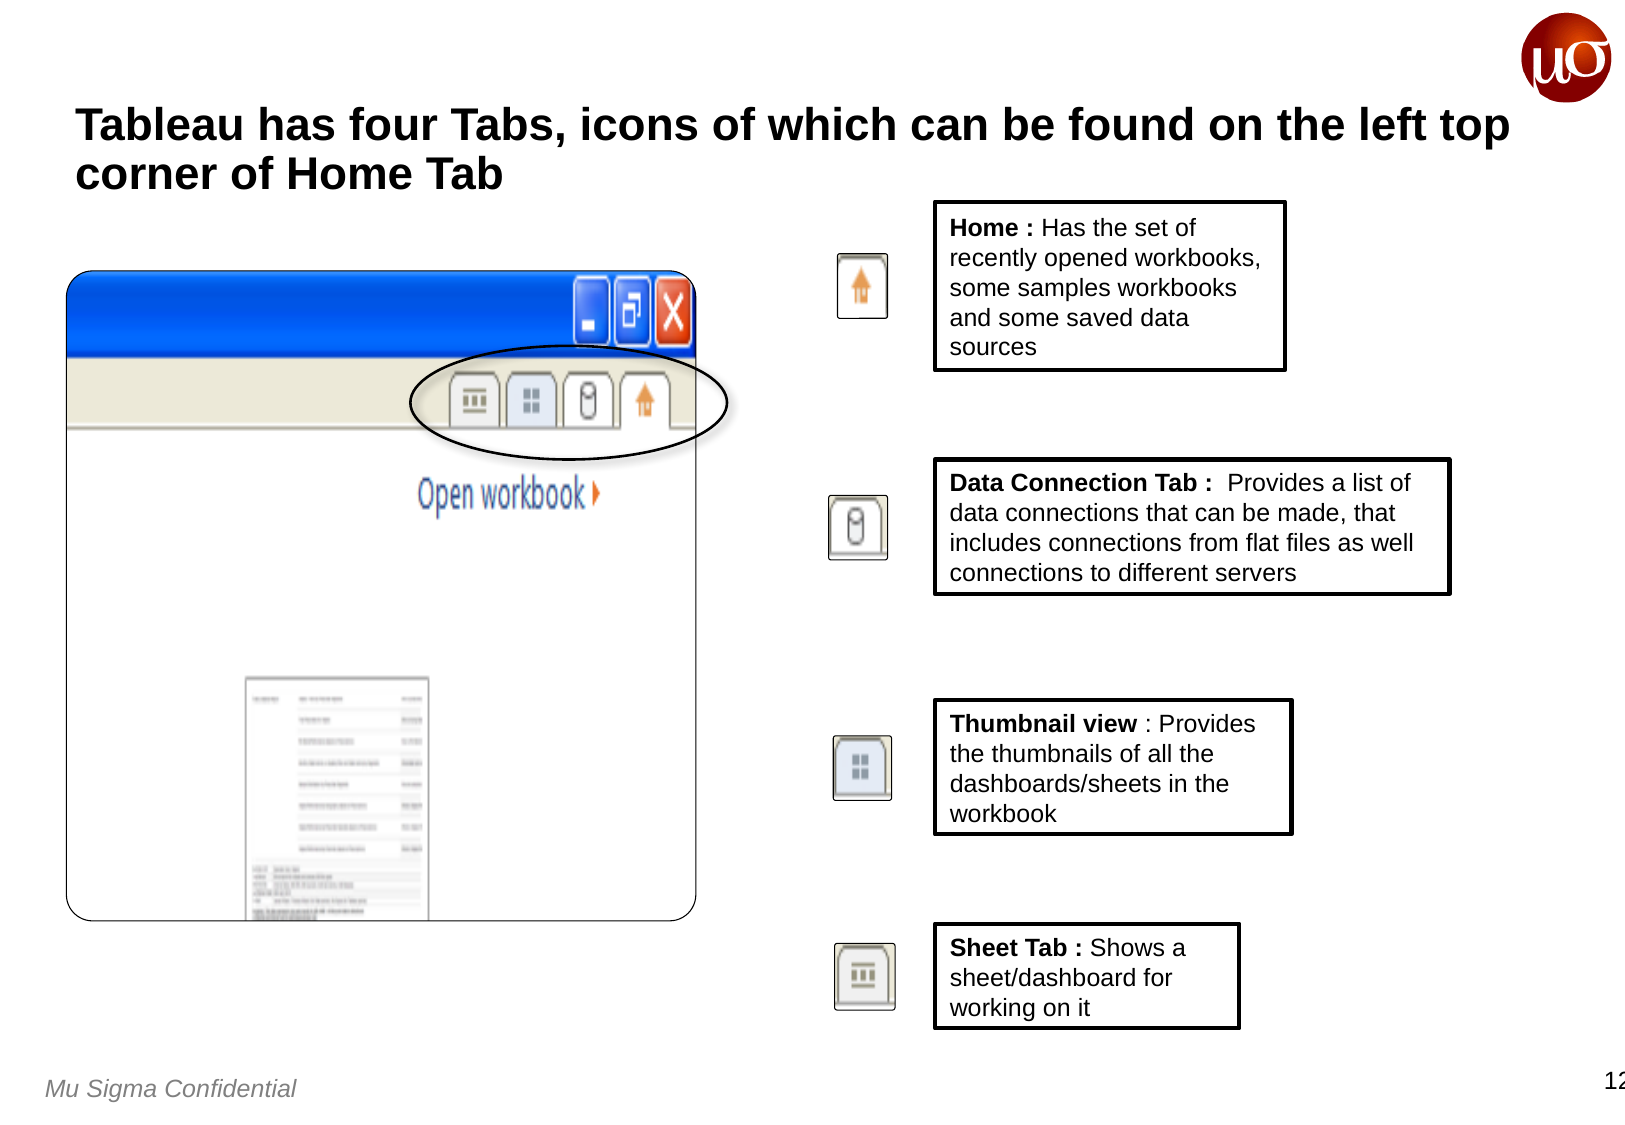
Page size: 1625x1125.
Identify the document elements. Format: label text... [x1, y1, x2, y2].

text_box Home : Has the set of recently opened workbooks, some samples workbooks and some saved data sources [933, 200, 1287, 372]
text_box [704, 370, 730, 435]
picture [834, 943, 896, 1011]
picture [833, 735, 892, 801]
text_box Sheet Tab : Shows a sheet/dashboard for working on it [934, 923, 1240, 1029]
text_box Thumbnail view : Provides the thumbnails of all the dashboards/sheets in the workbook [934, 699, 1292, 835]
text_box Data Connection Tab : Provides a list of data connections that can be made, that includes connections from flat files as well connections to different servers [934, 459, 1450, 594]
picture [1516, 12, 1615, 103]
picture [837, 253, 888, 319]
title Tableau has four Tabs, icons of which can be found on the left top corner of Home Tab [74, 62, 1550, 201]
picture [828, 495, 888, 561]
picture [66, 270, 697, 922]
